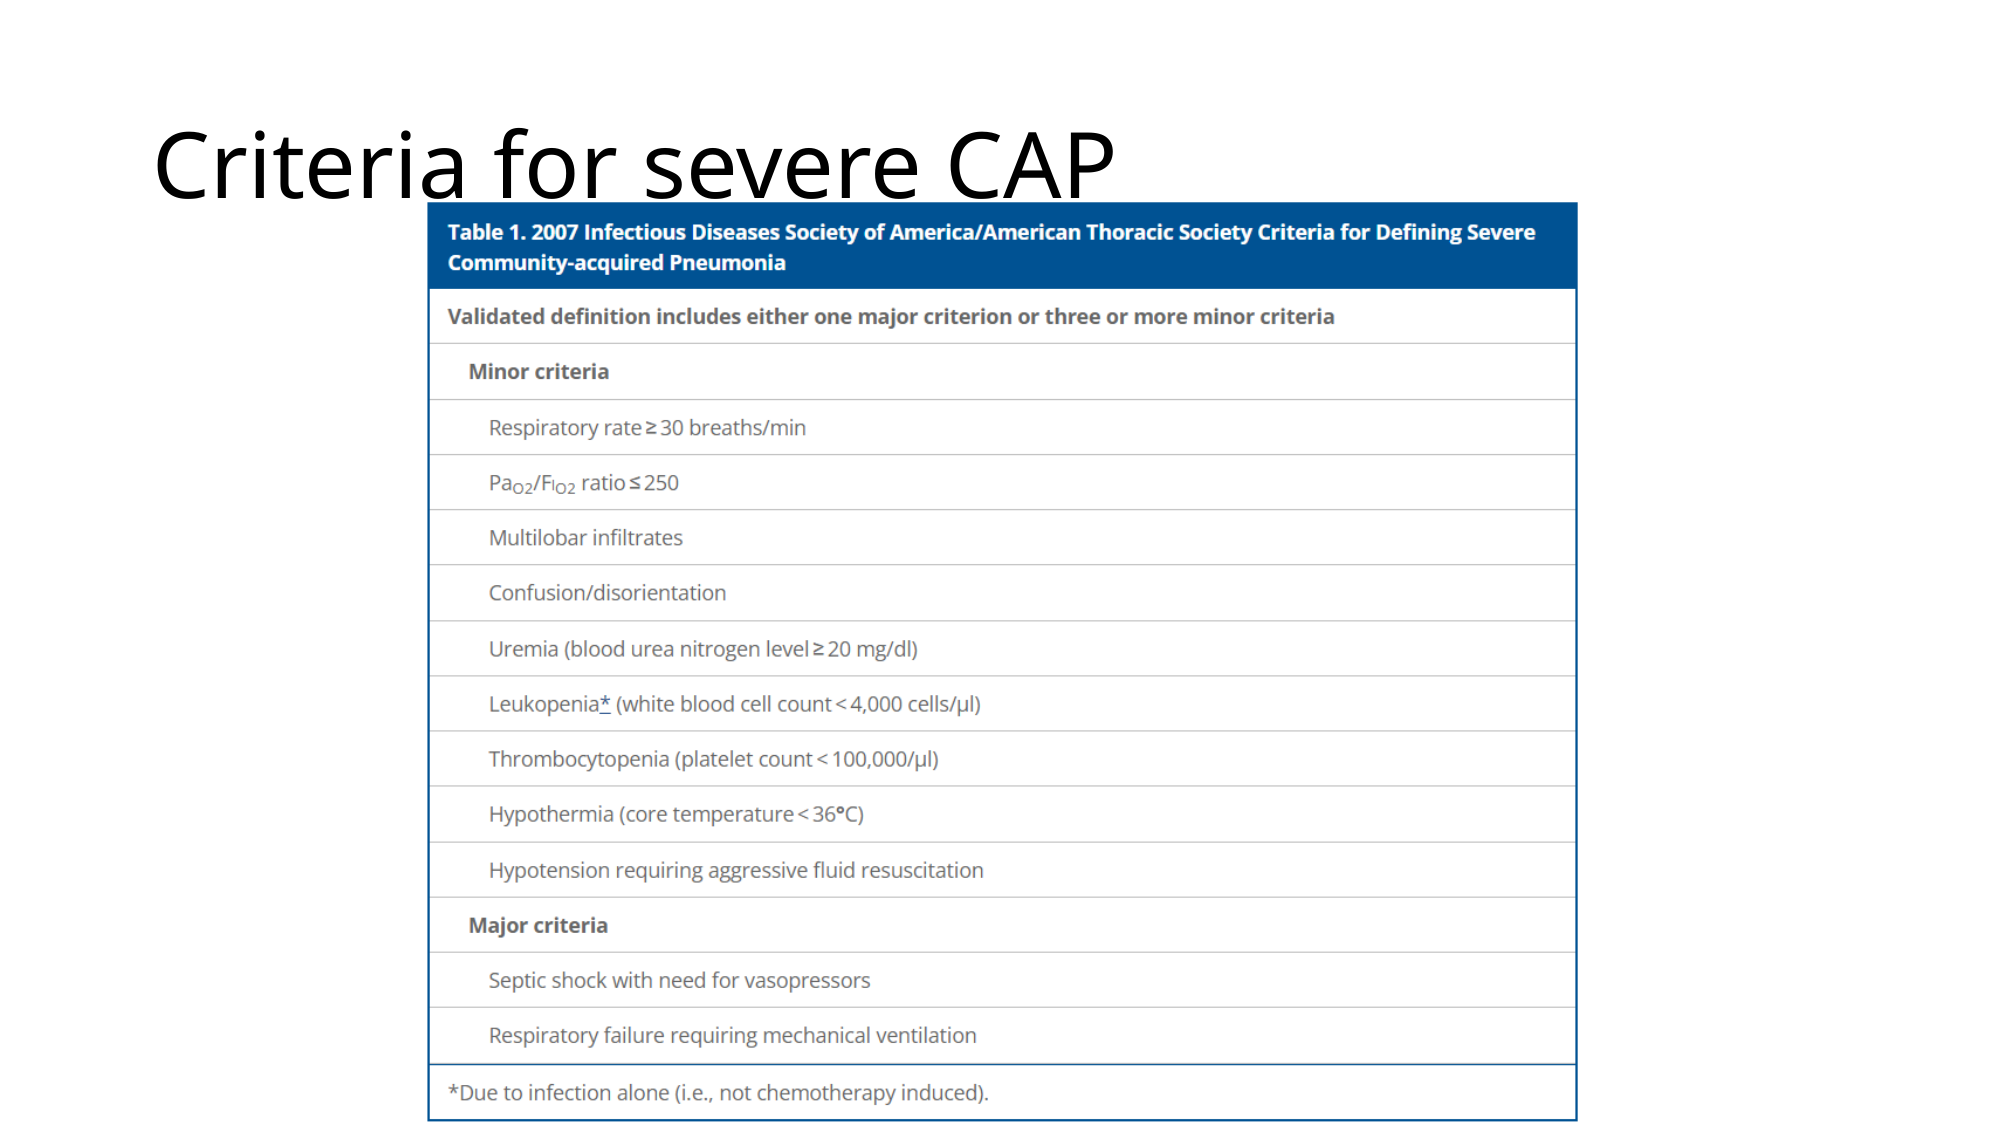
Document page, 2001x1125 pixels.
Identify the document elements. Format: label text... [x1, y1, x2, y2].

title Criteria for severe CAP [137, 59, 1863, 278]
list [424, 200, 1593, 1125]
